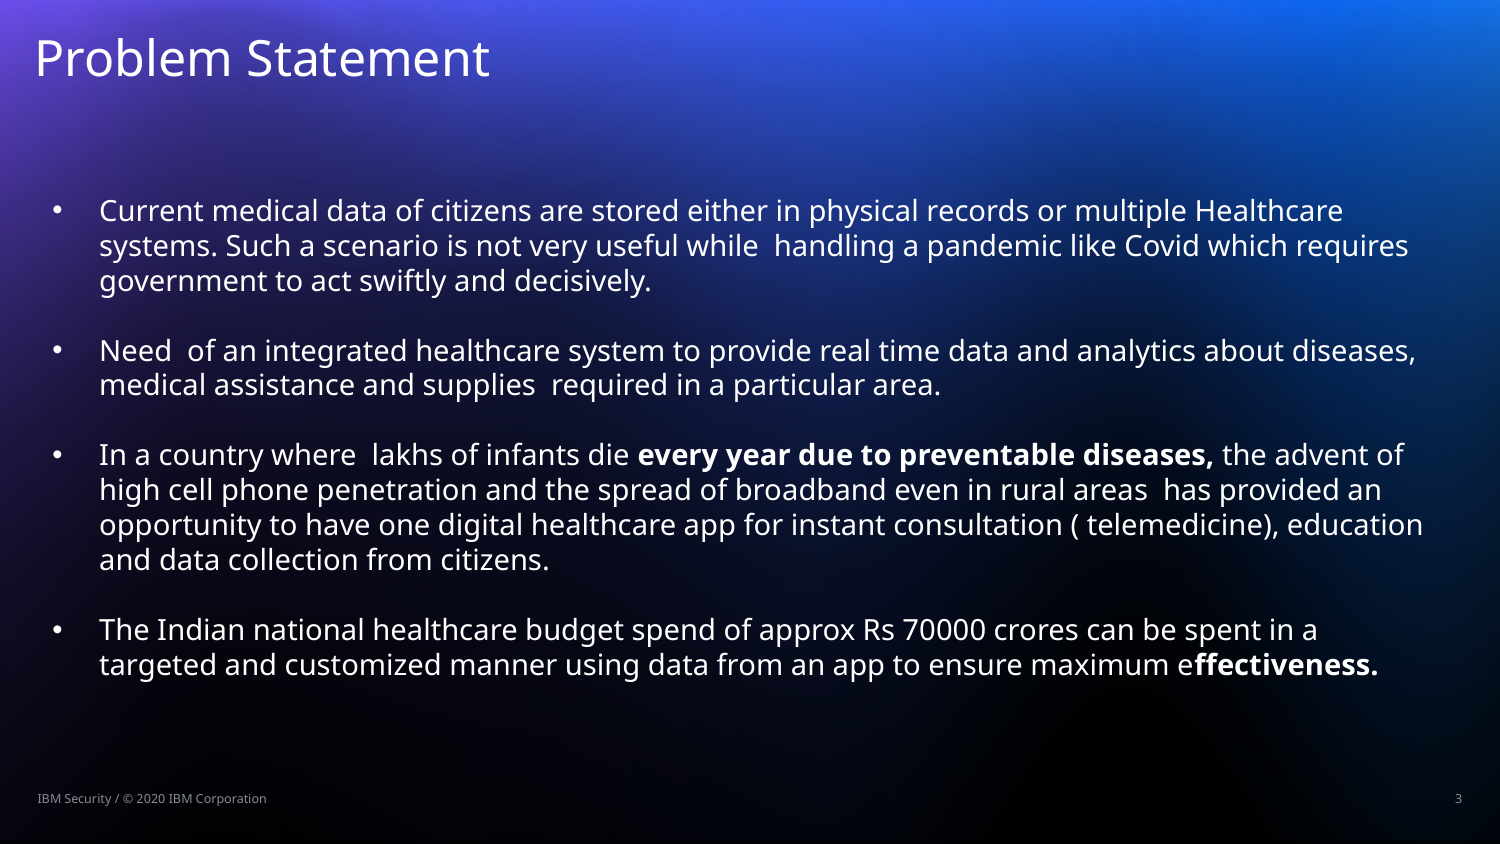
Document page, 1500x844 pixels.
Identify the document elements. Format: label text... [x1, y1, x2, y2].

title Problem Statement [34, 33, 1088, 88]
footer IBM Security / © 2020 IBM Corporation [37, 791, 352, 807]
slide_number 3 [1446, 791, 1463, 807]
text_box Current medical data of citizens are stored either in physical records or multiple Healthcare systems. Such a scenario is not very useful while handling a pandemic like Covid which requires government to act swiftly and decisively. Need of an integrated healthcare system to provide real time data and analytics about diseases, medical assistance and supplies required in a particular area. In a country where lakhs of infants die every year due to preventable diseases, the advent of high cell phone penetration and the spread of broadband even in rural areas has provided an opportunity to have one digital healthcare app for instant consultation ( telemedicine), education and data collection from citizens. The Indian national healthcare budget spend of approx Rs 70000 crores can be spent in a targeted and customized manner using data from an app to ensure maximum effectiveness. [37, 114, 1447, 689]
picture [0, 0, 1500, 844]
